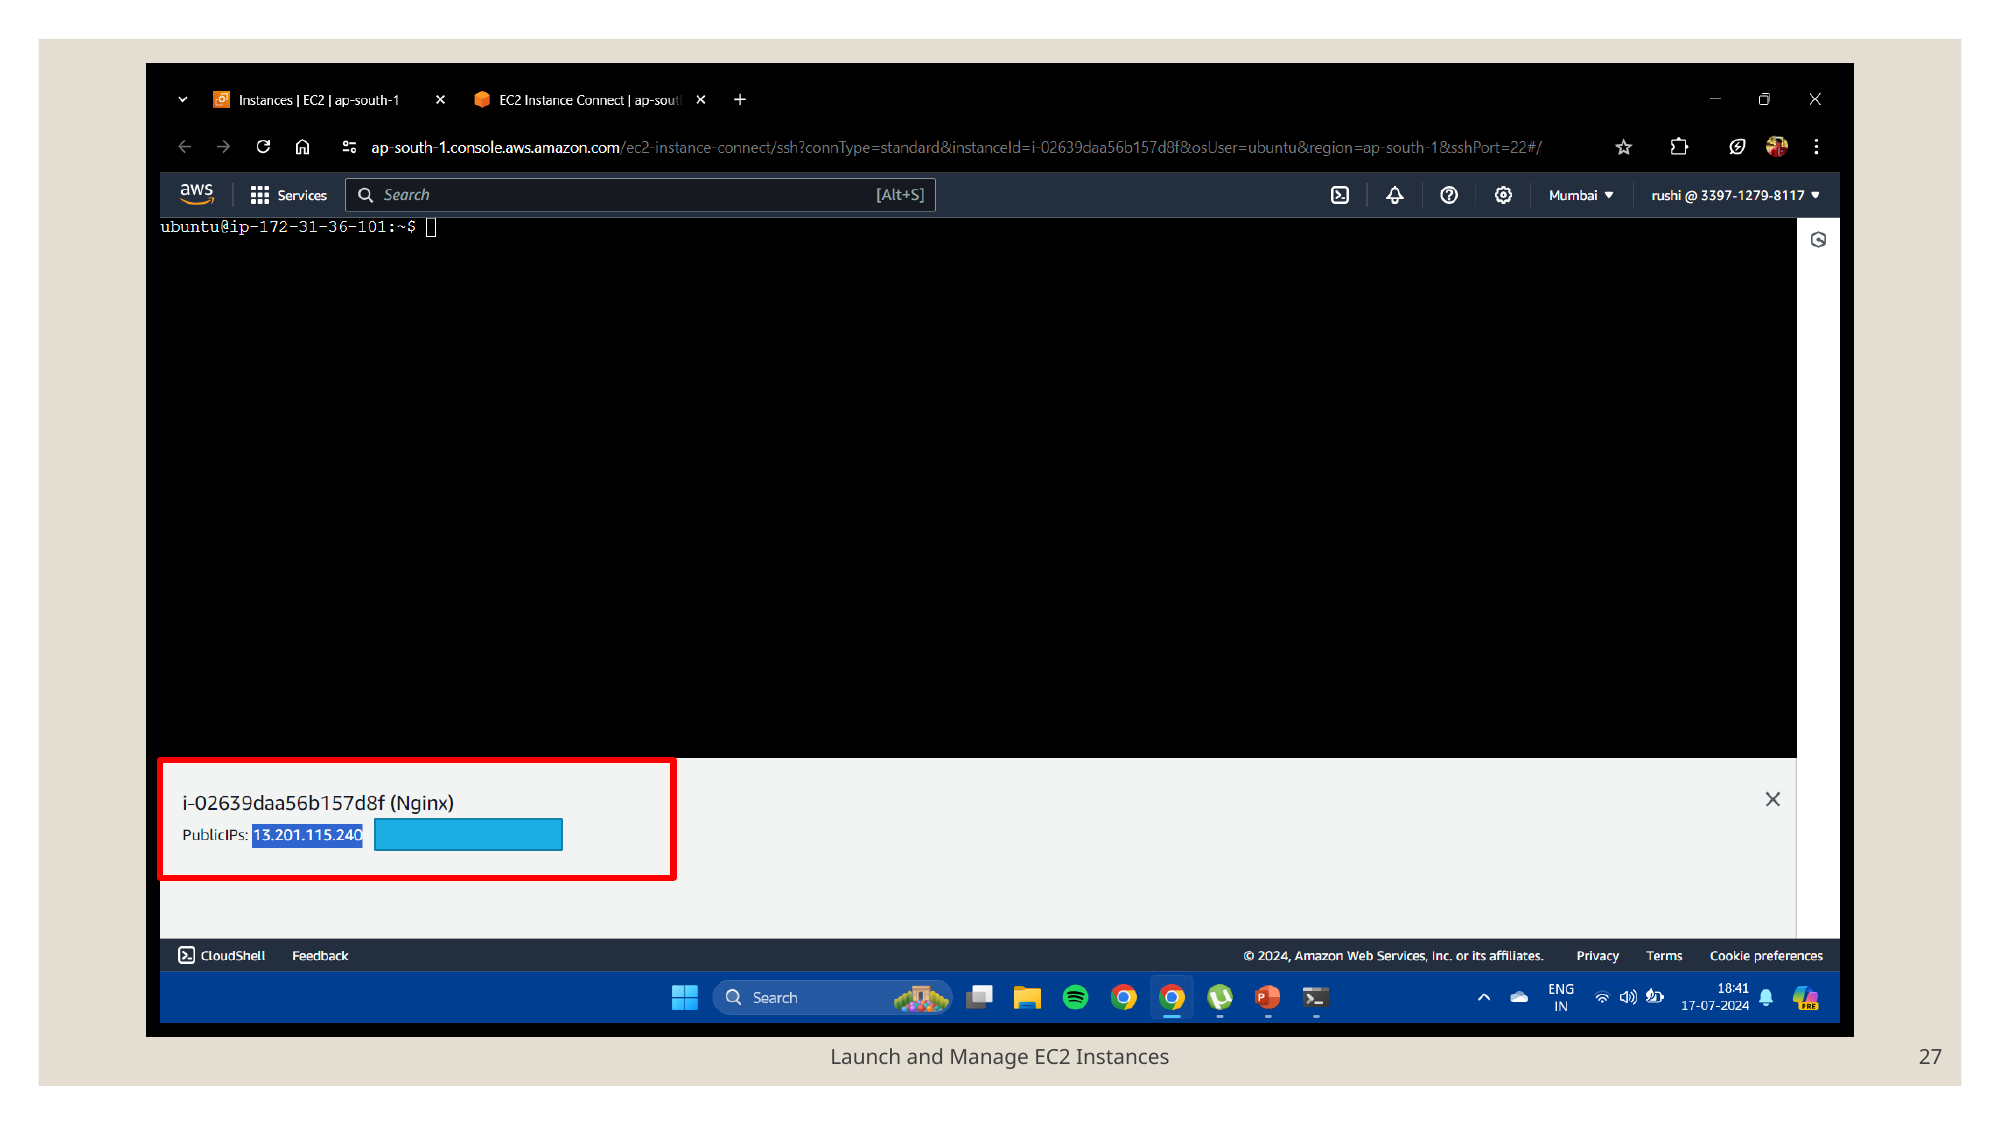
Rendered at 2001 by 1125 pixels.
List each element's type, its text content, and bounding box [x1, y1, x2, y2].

footer Launch and Manage EC2 Instances [572, 1037, 1428, 1080]
slide_number 27 [1717, 1034, 1958, 1080]
picture [160, 77, 1840, 1023]
